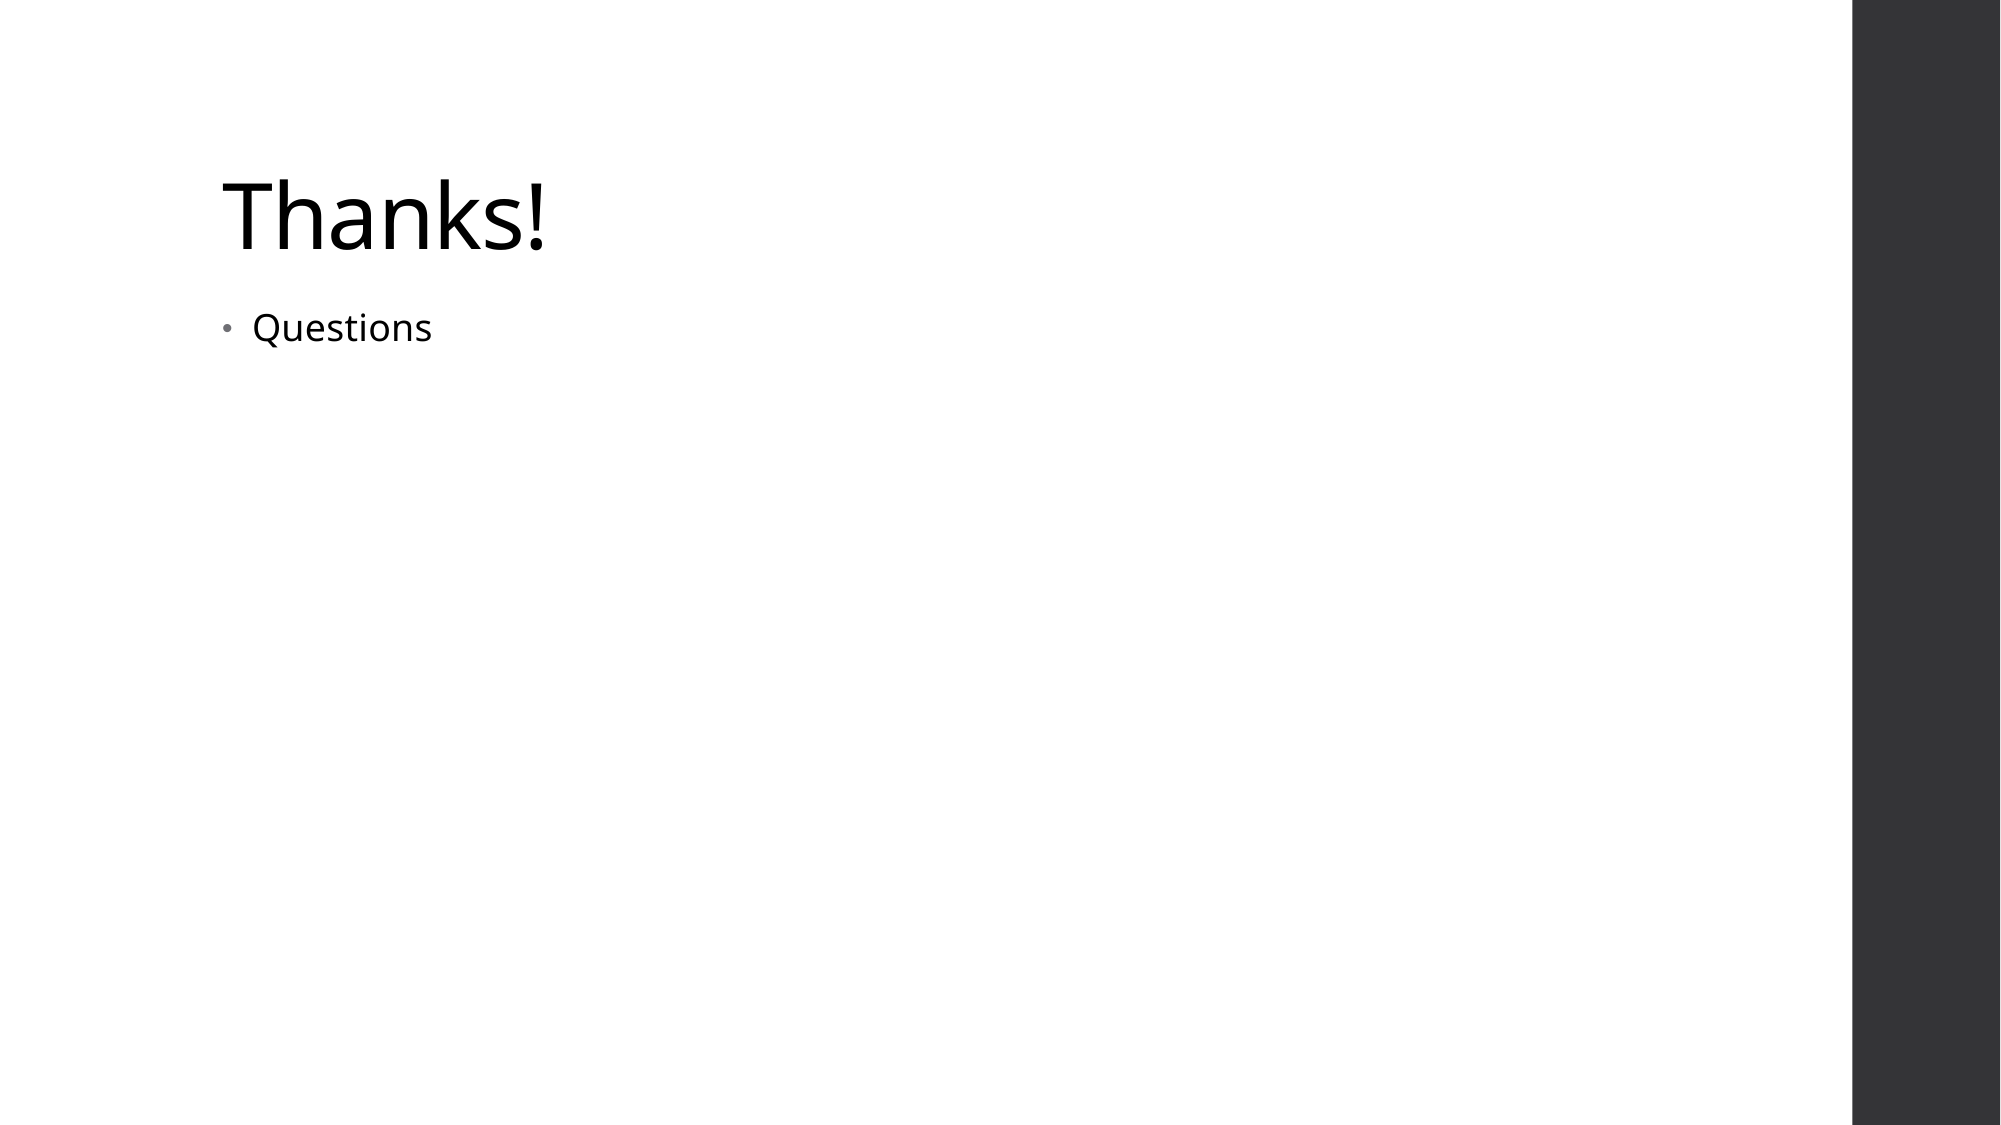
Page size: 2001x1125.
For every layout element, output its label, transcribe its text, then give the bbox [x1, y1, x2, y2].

list Questions [206, 299, 1617, 1014]
title Thanks! [206, 60, 1797, 278]
